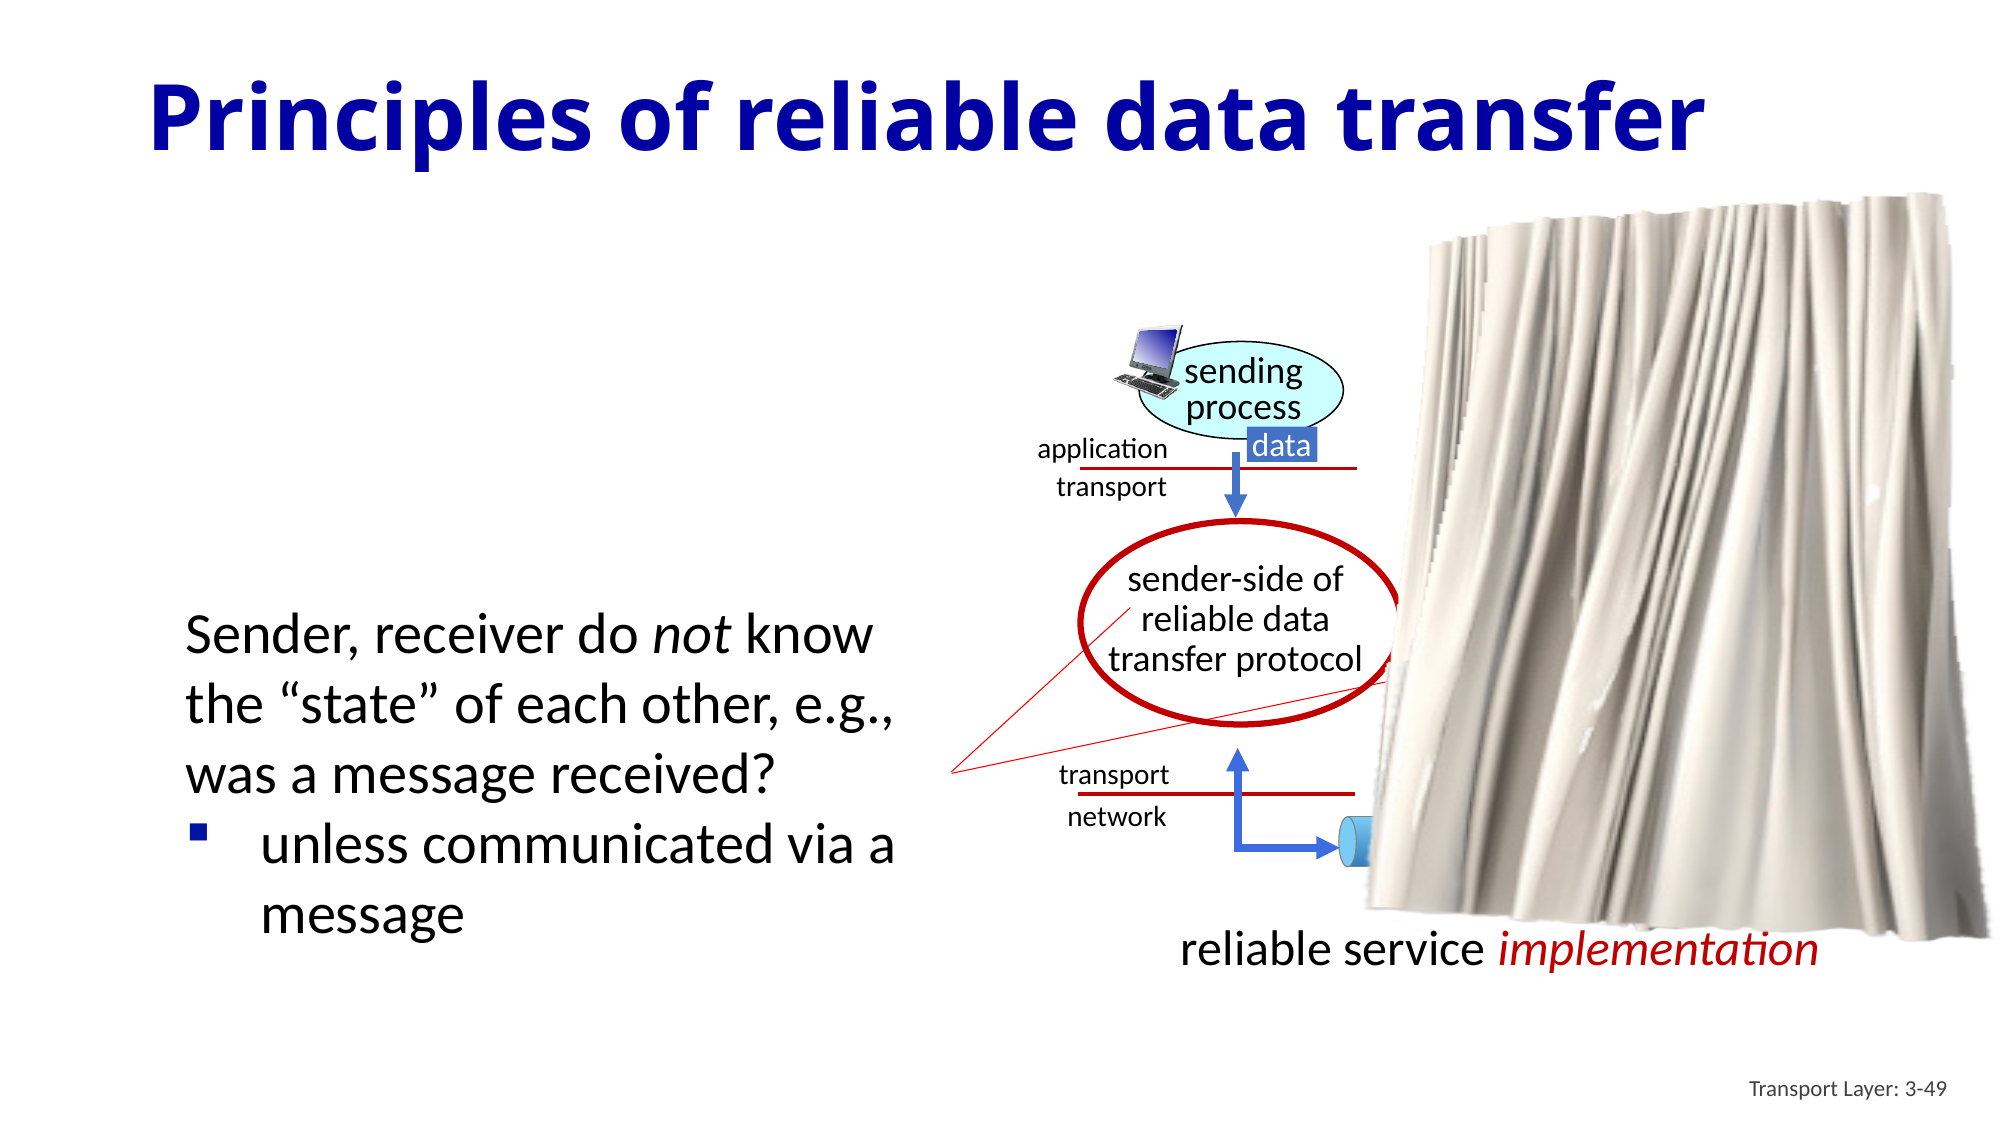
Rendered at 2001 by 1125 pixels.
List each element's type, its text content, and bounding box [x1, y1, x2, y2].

slide_number Transport Layer: 3-49 [1512, 1056, 1963, 1117]
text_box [1021, 311, 1348, 587]
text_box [170, 587, 1643, 957]
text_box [1021, 943, 1940, 984]
picture [1348, 191, 2000, 943]
title Principles of reliable data transfer [131, 47, 1952, 195]
